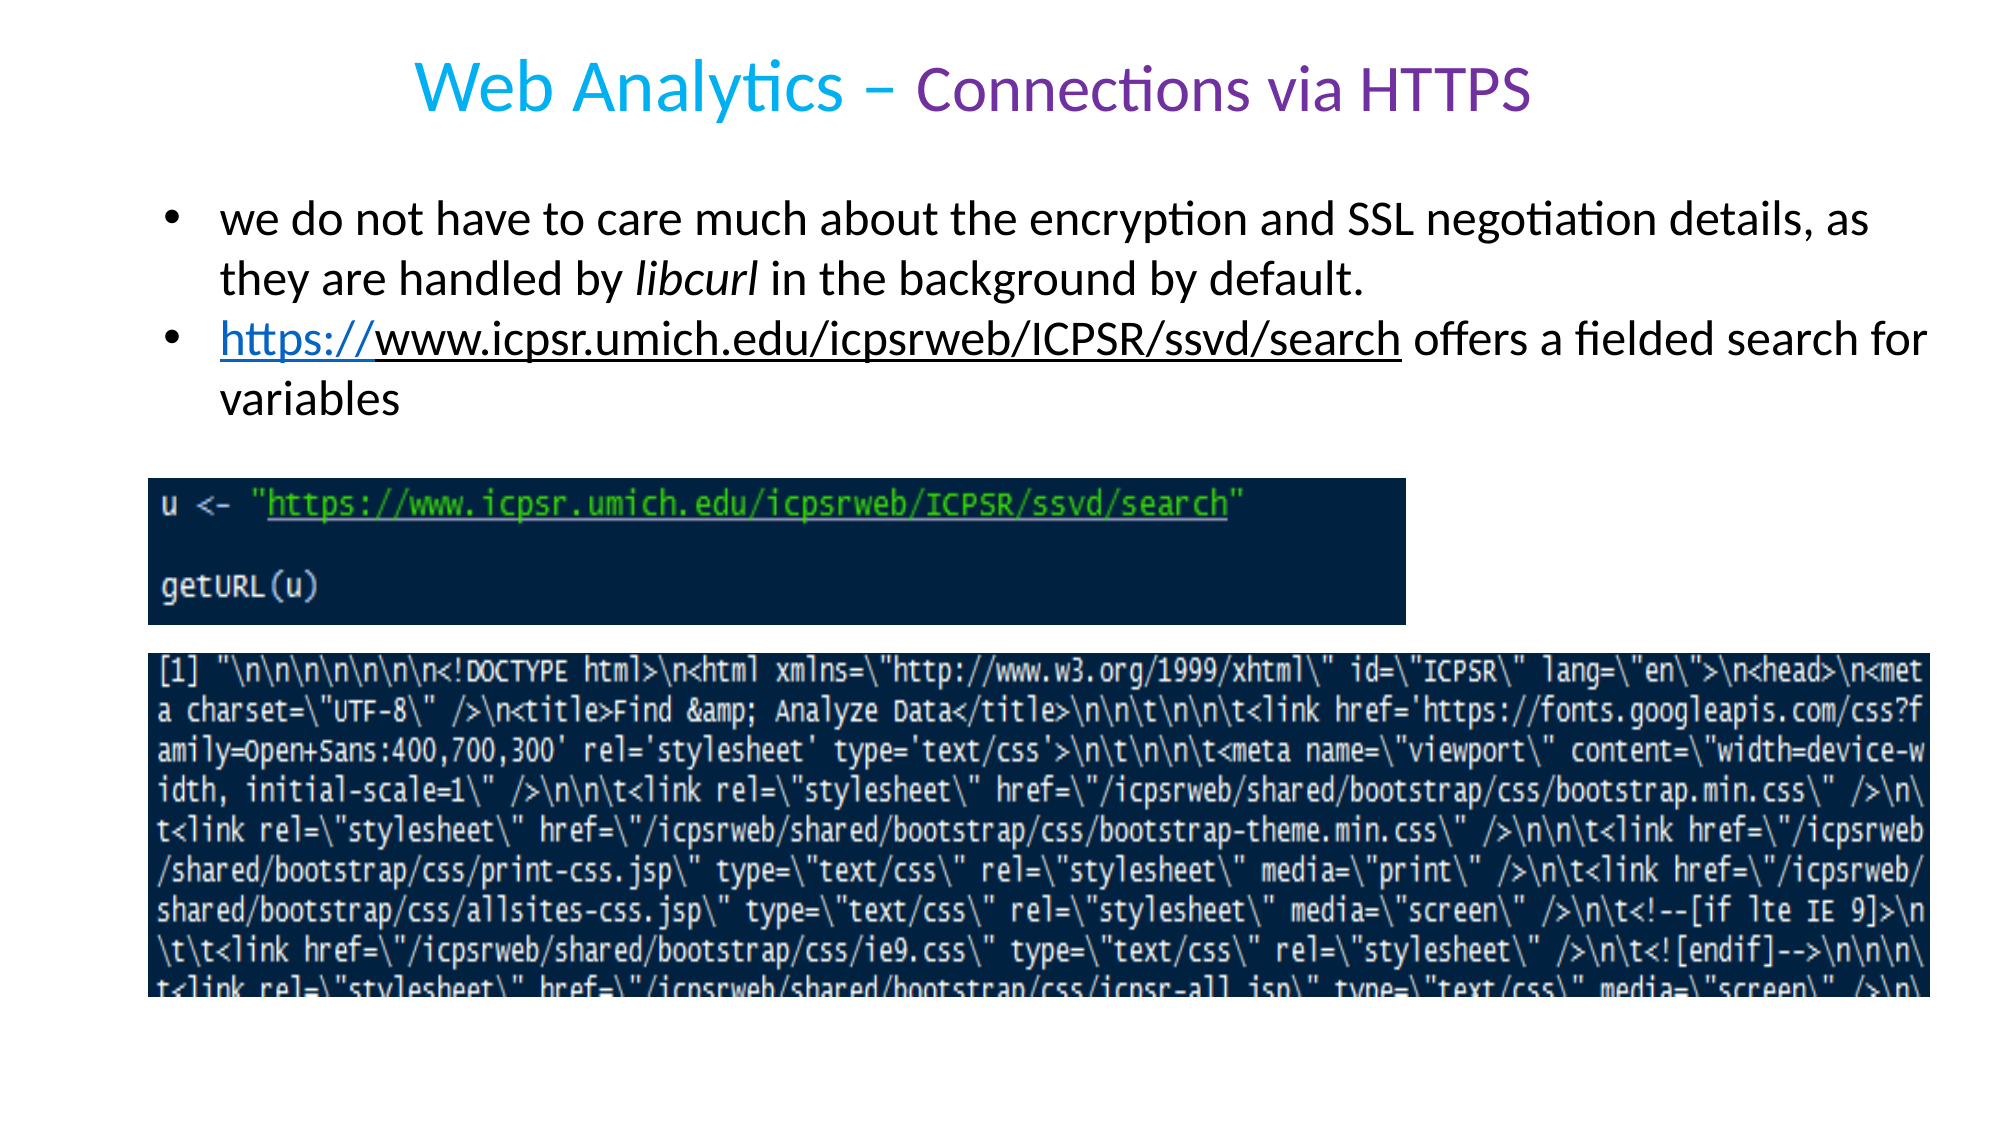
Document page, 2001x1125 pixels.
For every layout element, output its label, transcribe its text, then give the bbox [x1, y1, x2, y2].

text_box we do not have to care much about the encryption and SSL negotiation details, as they are handled by libcurl in the background by default. https://www.icpsr.umich.edu/icpsrweb/ICPSR/ssvd/search offers a fielded search for variables [148, 178, 1964, 434]
text_box Web Analytics – Connections via HTTPS [90, 29, 1939, 135]
picture [148, 653, 1930, 998]
picture [148, 478, 1406, 625]
